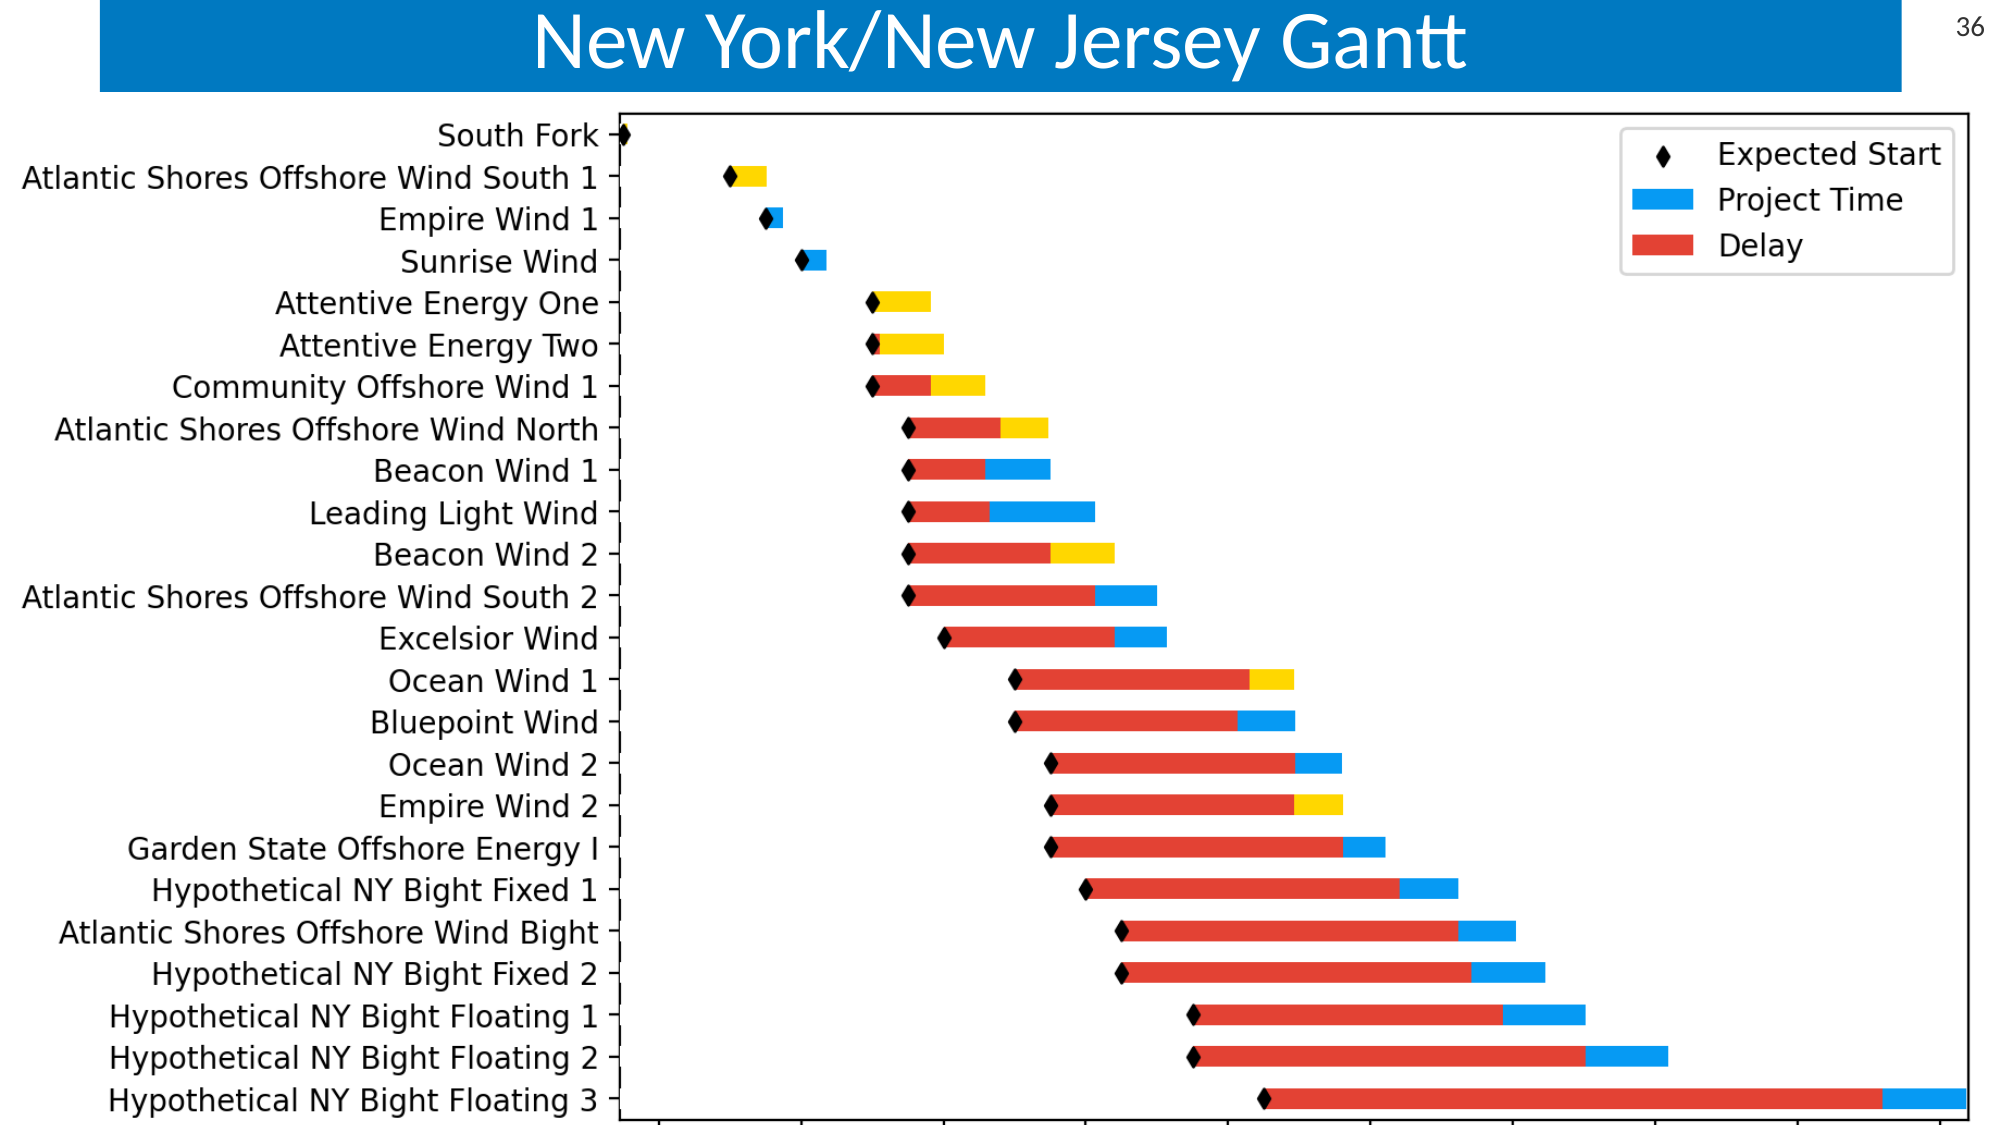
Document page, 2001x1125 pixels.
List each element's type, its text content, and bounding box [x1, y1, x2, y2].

title New York/New Jersey Gantt [99, 0, 1902, 90]
picture [0, 92, 2000, 1125]
